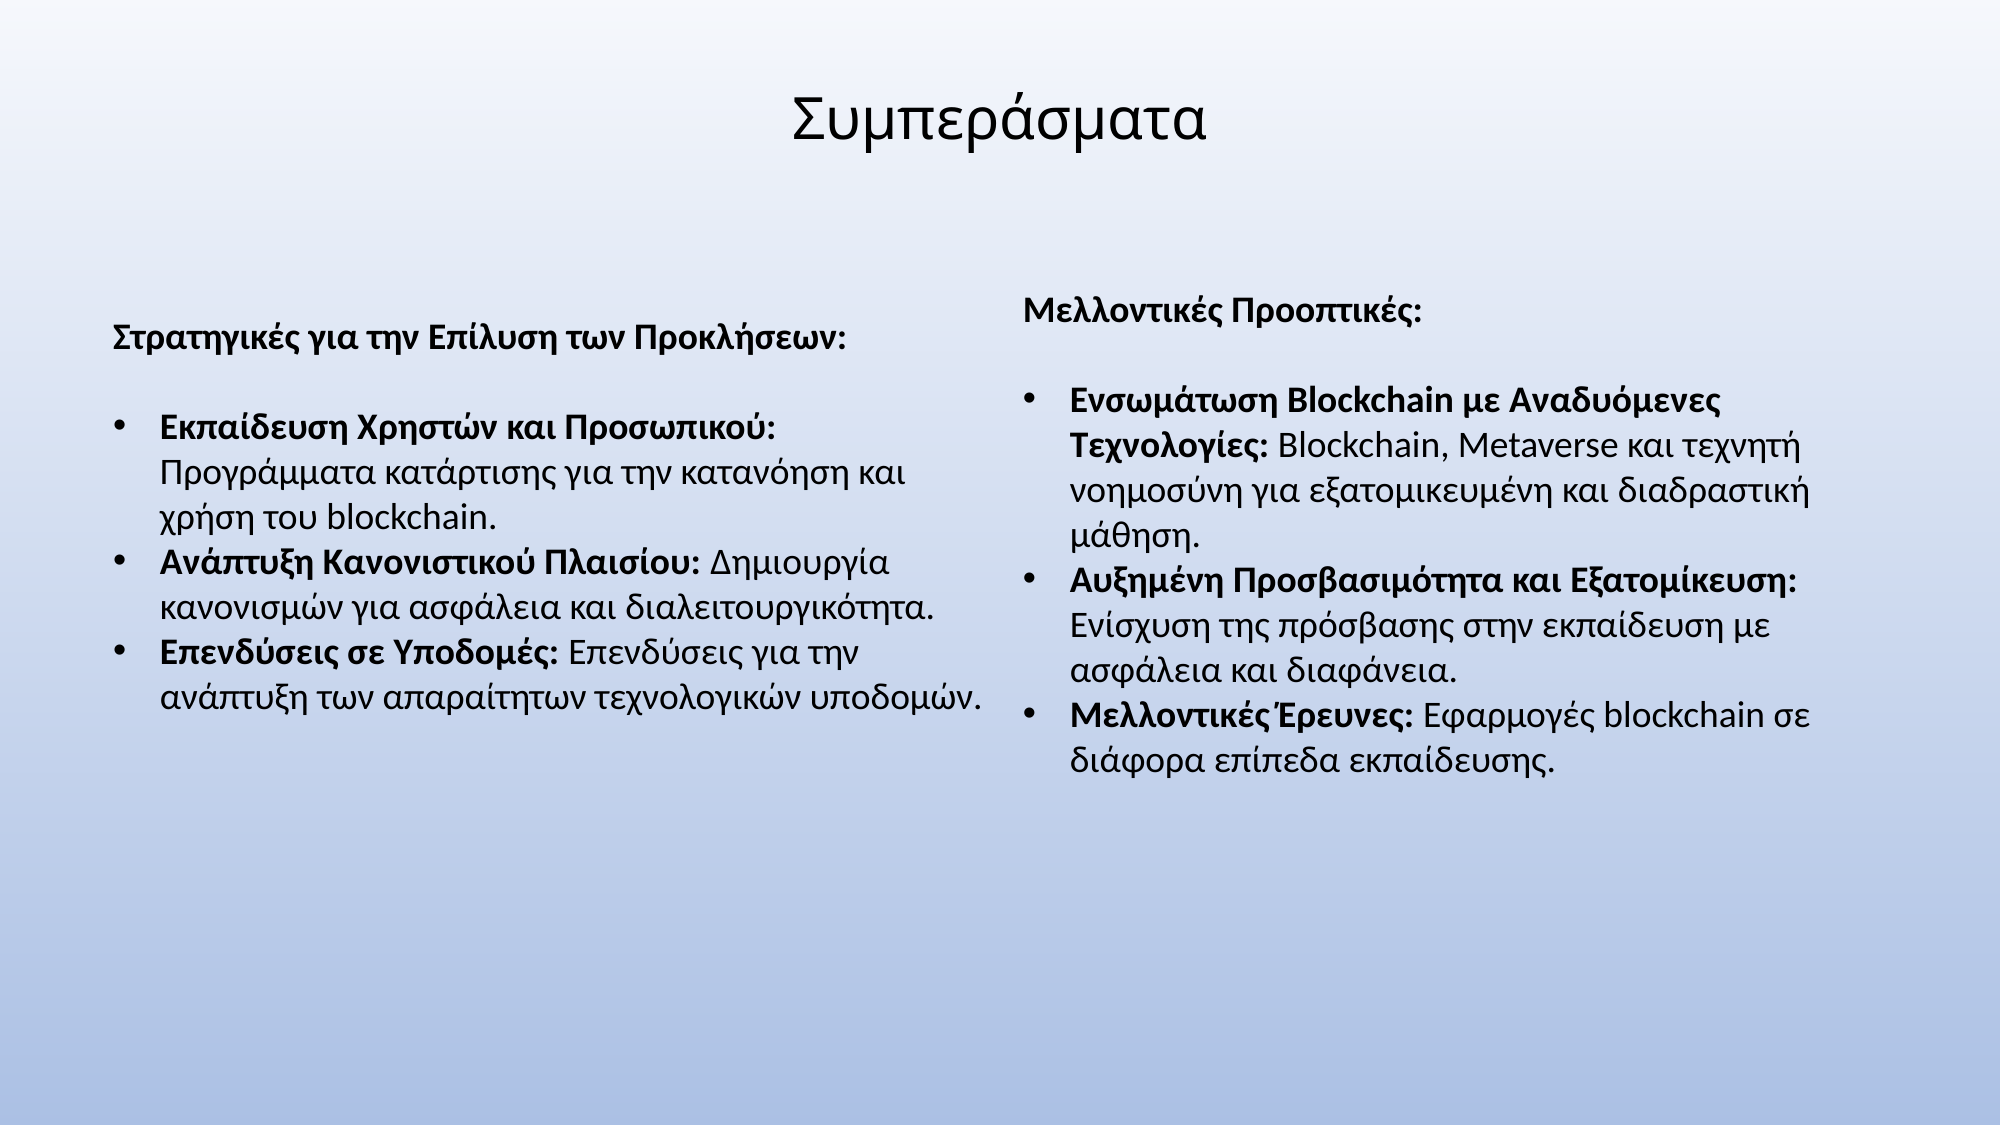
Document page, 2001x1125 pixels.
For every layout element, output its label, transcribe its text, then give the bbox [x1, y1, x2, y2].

text_box Μελλοντικές Προοπτικές: Ενσωμάτωση Blockchain με Αναδυόμενες Τεχνολογίες: Blockchain, Metaverse και τεχνητή νοημοσύνη για εξατομικευμένη και διαδραστική μάθηση. Αυξημένη Προσβασιμότητα και Εξατομίκευση: Ενίσχυση της πρόσβασης στην εκπαίδευση με ασφάλεια και διαφάνεια. Μελλοντικές Έρευνες: Εφαρμογές blockchain σε διάφορα επίπεδα εκπαίδευσης. [1008, 277, 1902, 788]
text_box Συμπεράσματα [605, 73, 1395, 159]
text_box Στρατηγικές για την Επίλυση των Προκλήσεων: Εκπαίδευση Χρηστών και Προσωπικού: Προγράμματα κατάρτισης για την κατανόηση και χρήση του blockchain. Ανάπτυξη Κανονιστικού Πλαισίου: Δημιουργία κανονισμών για ασφάλεια και διαλειτουργικότητα. Επενδύσεις σε Υποδομές: Επενδύσεις για την ανάπτυξη των απαραίτητων τεχνολογικών υποδομών. [98, 304, 1009, 815]
